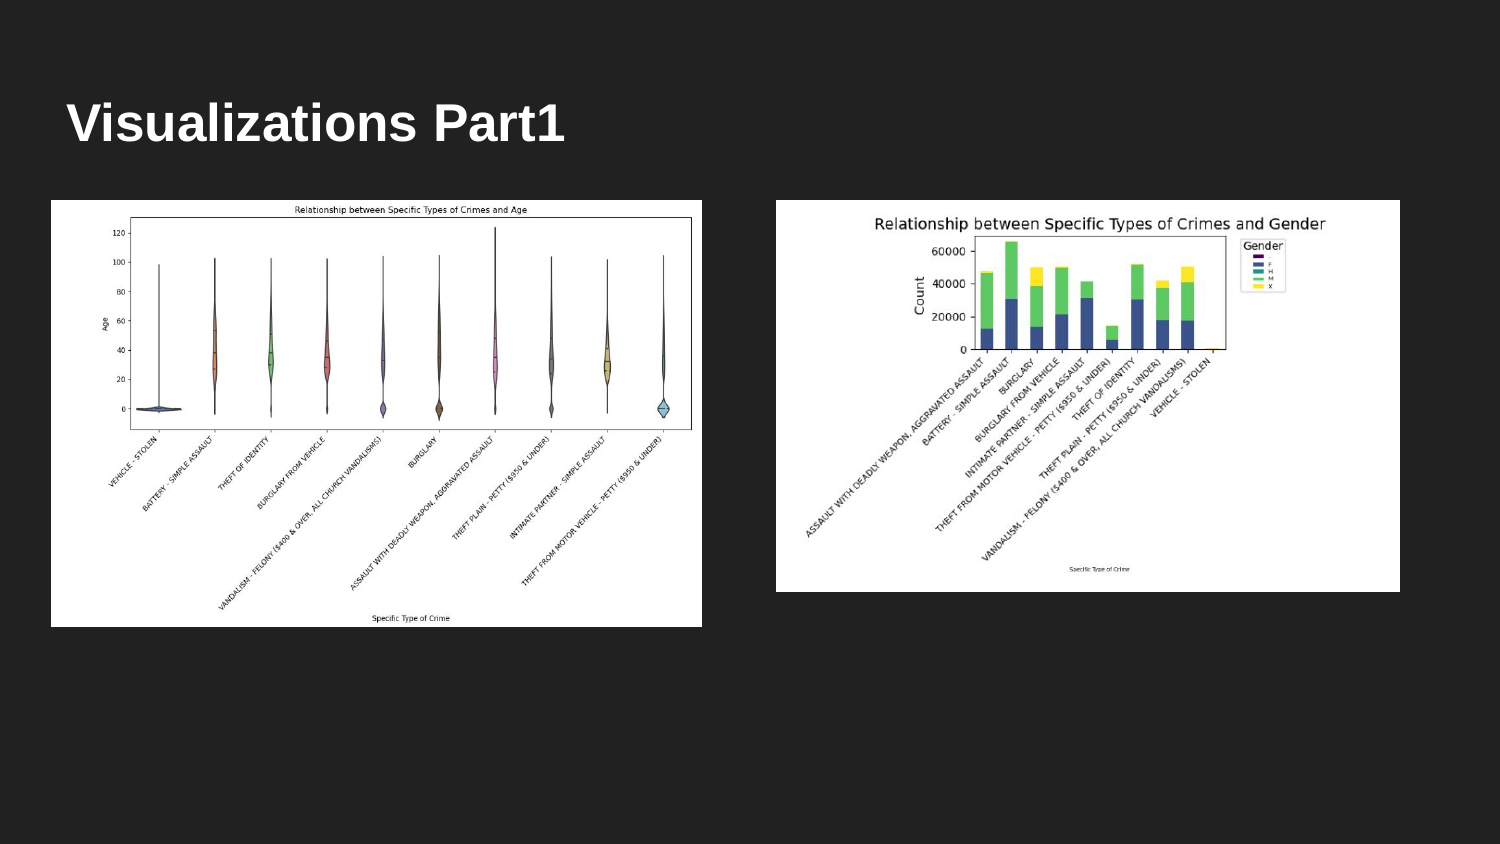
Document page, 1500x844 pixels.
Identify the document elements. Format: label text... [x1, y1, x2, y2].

picture [776, 199, 1400, 593]
title Visualizations Part1 [51, 72, 1449, 167]
picture [50, 199, 702, 628]
